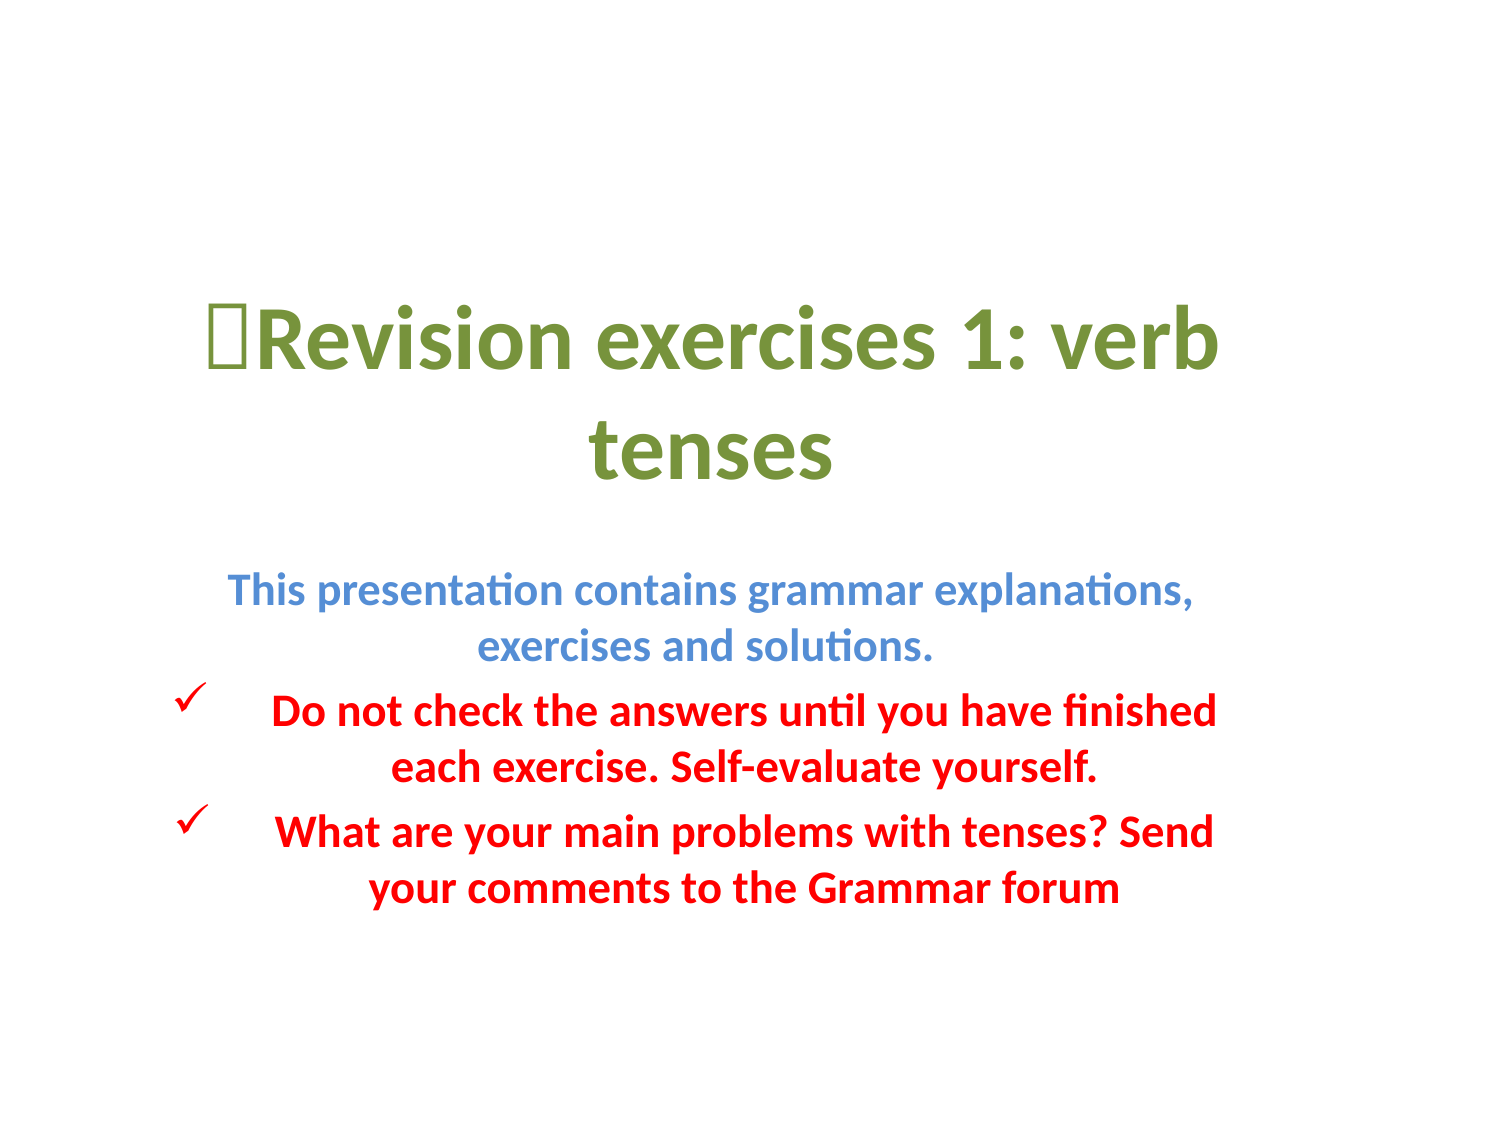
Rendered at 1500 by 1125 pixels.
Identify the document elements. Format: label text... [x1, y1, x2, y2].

subtitle This presentation contains grammar explanations, exercises and solutions. Do not check the answers until you have finished each exercise. Self-evaluate yourself. What are your main problems with tenses? Send your comments to the Grammar forum [147, 550, 1275, 925]
title Revision exercises 1: verb tenses [73, 267, 1349, 509]
